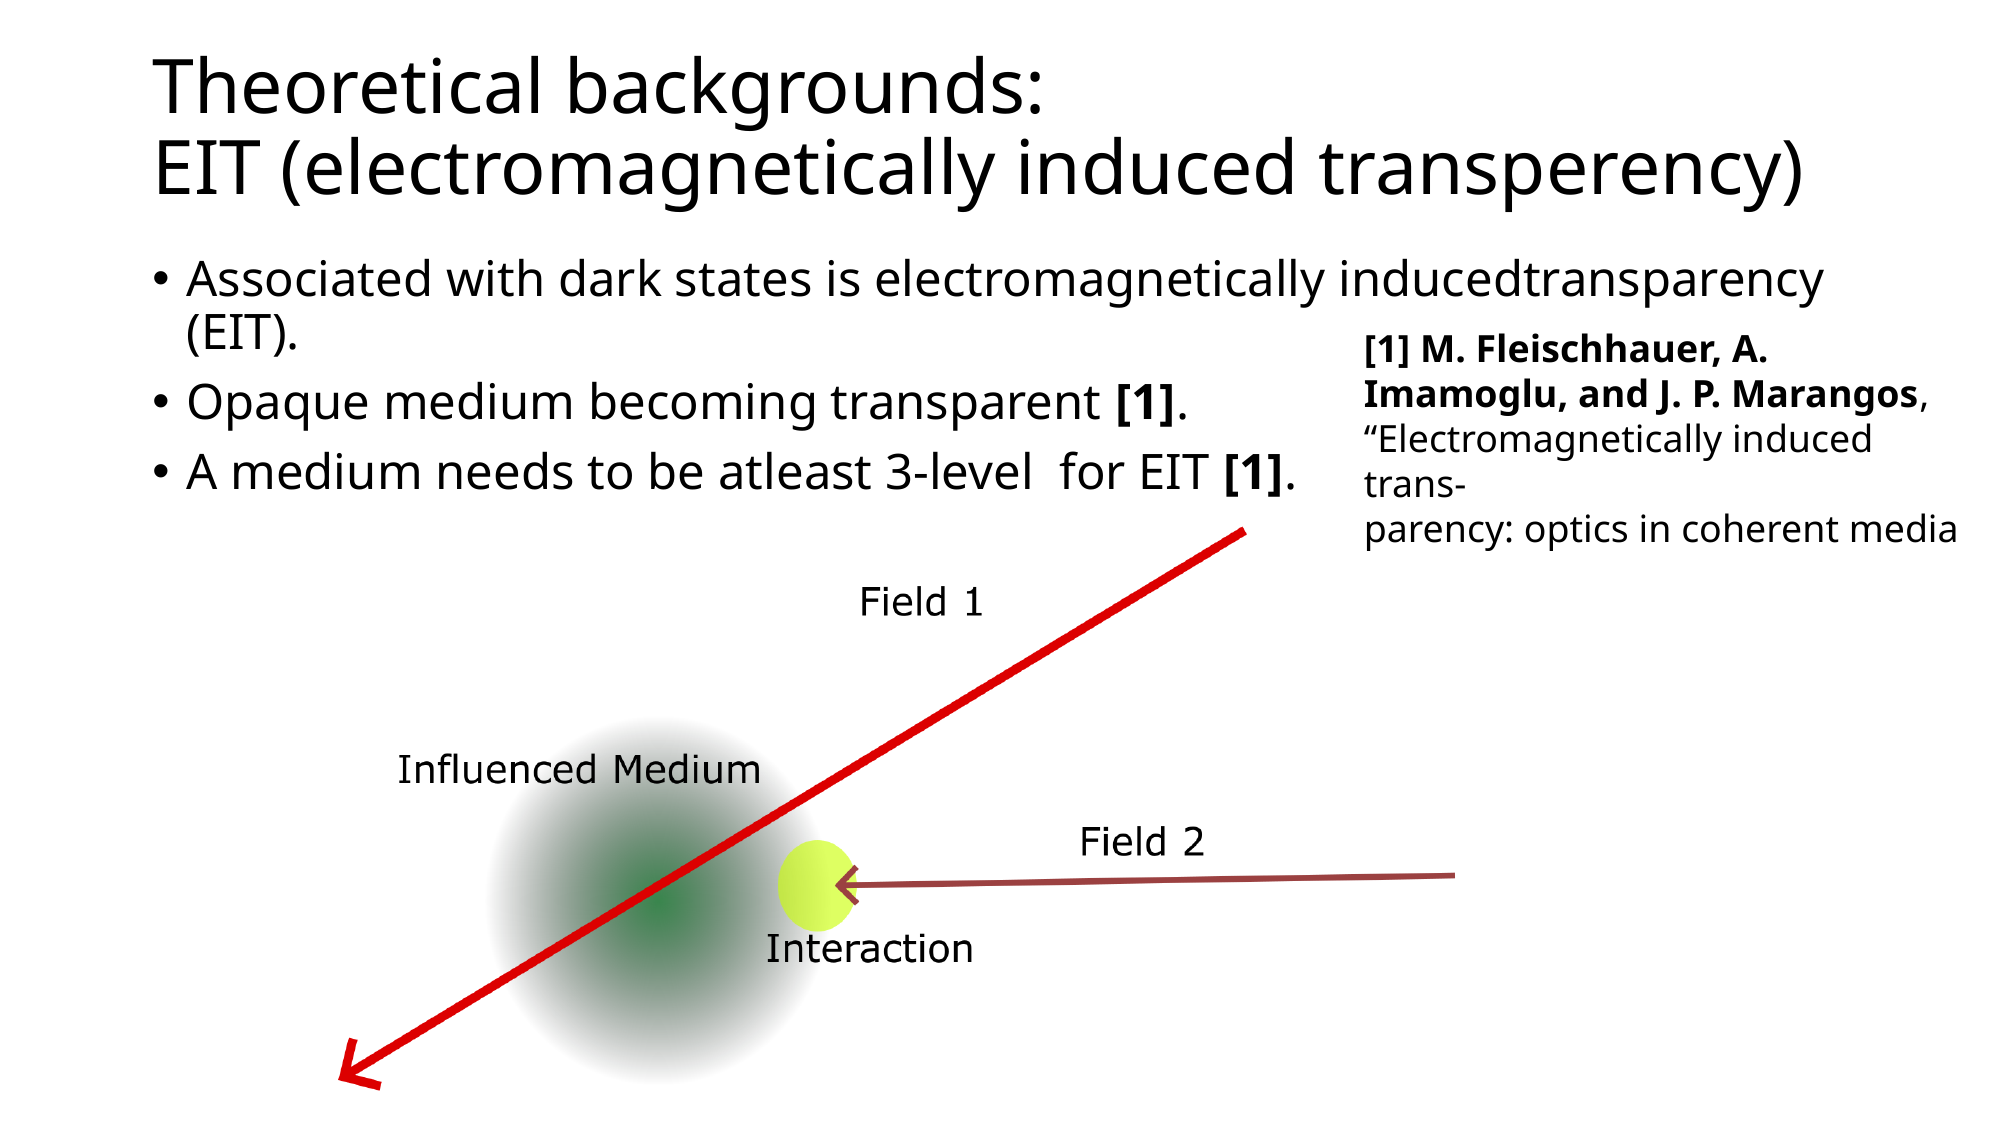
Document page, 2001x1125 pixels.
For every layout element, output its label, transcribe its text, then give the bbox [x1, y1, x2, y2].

list Associated with dark states is electromagnetically inducedtransparency (EIT). Opaque medium becoming transparent [1]. A medium needs to be atleast 3-level for EIT [1]. [137, 246, 1863, 510]
text_box [1] M. Fleischhauer, A. Imamoglu, and J. P. Marangos, “Electromagnetically induced trans- parency: optics in coherent media [1349, 317, 1994, 558]
title Theoretical backgrounds: EIT (electromagnetically induced transperency) [137, 20, 1863, 239]
picture [331, 518, 1458, 1091]
